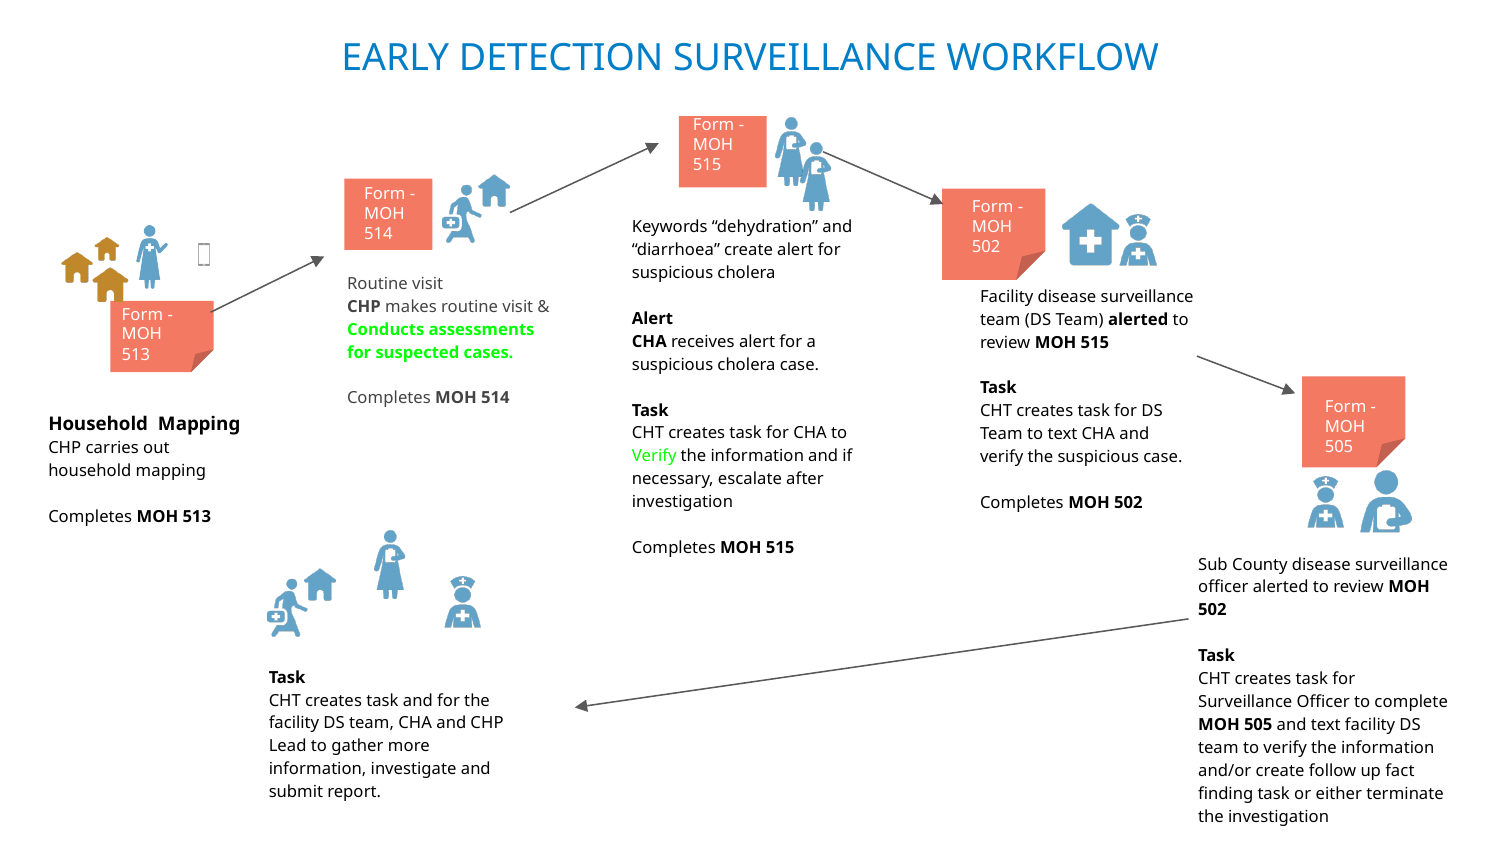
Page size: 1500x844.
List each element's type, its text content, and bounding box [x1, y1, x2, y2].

text_box [678, 180, 751, 188]
text_box Sub County disease surveillance officer alerted to review MOH 502 Task CHT creates task for Surveillance Officer to complete MOH 505 and text facility DS team to verify the information and/or create follow up fact finding task or either terminate the investigation [1183, 535, 1468, 832]
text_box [136, 225, 210, 289]
text_box Keywords “dehydration” and “diarrhoea” create alert for suspicious cholera Alert CHA receives alert for a suspicious cholera case. Task CHT creates task for CHA to Verify the information and if necessary, escalate after investigation Completes MOH 515 [616, 198, 879, 558]
text_box EARLY DETECTION SURVEILLANCE WORKFLOW [253, 24, 1258, 88]
text_box Form - MOH 505 [1309, 381, 1398, 463]
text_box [509, 142, 659, 213]
text_box [110, 300, 214, 373]
text_box Task CHT creates task and for the facility DS team, CHA and CHP Lead to gather more information, investigate and submit report. [253, 648, 538, 803]
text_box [210, 255, 325, 313]
text_box Routine visit CHP makes routine visit & Conducts assessments for suspected cases. Completes MOH 514 [332, 254, 579, 452]
text_box Form - MOH 502 [956, 180, 1045, 262]
picture [432, 574, 494, 631]
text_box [574, 618, 1189, 708]
picture [755, 117, 849, 211]
text_box [942, 188, 1021, 280]
text_box Form - MOH 515 [678, 98, 766, 180]
picture [442, 174, 511, 243]
text_box [344, 178, 349, 250]
text_box Form - MOH 513 [106, 295, 195, 360]
picture [1056, 197, 1169, 272]
text_box Household Mapping CHP carries out household mapping Completes MOH 513 [33, 393, 268, 547]
picture [267, 568, 336, 637]
picture [60, 235, 129, 304]
text_box [1302, 376, 1406, 468]
text_box Facility disease surveillance team (DS Team) alerted to review MOH 515 Task CHT creates task for DS Team to text CHA and verify the suspicious case. Completes MOH 502 [965, 267, 1212, 531]
text_box Form - MOH 514 [349, 167, 438, 250]
picture [1294, 467, 1421, 536]
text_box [1196, 355, 1296, 394]
picture [354, 530, 423, 599]
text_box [854, 151, 944, 205]
